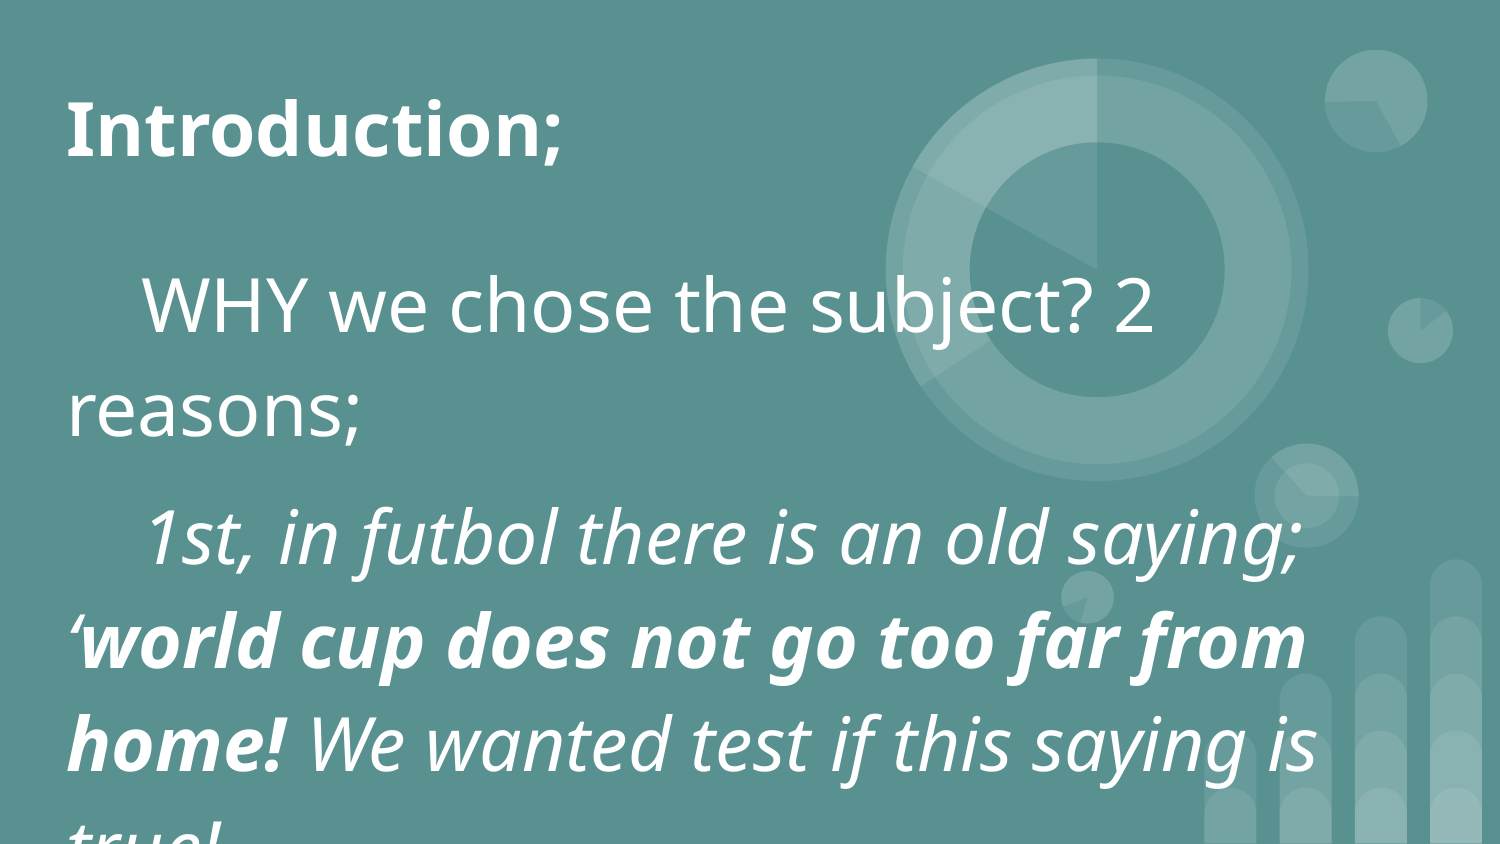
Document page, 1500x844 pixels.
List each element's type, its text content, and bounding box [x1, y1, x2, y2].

subtitle WHY we chose the subject? 2 reasons; 1st, in futbol there is an old saying; ‘world cup does not go too far from home! We wanted test if this saying is true! [51, 229, 1449, 800]
title Introduction; [51, 40, 1449, 212]
